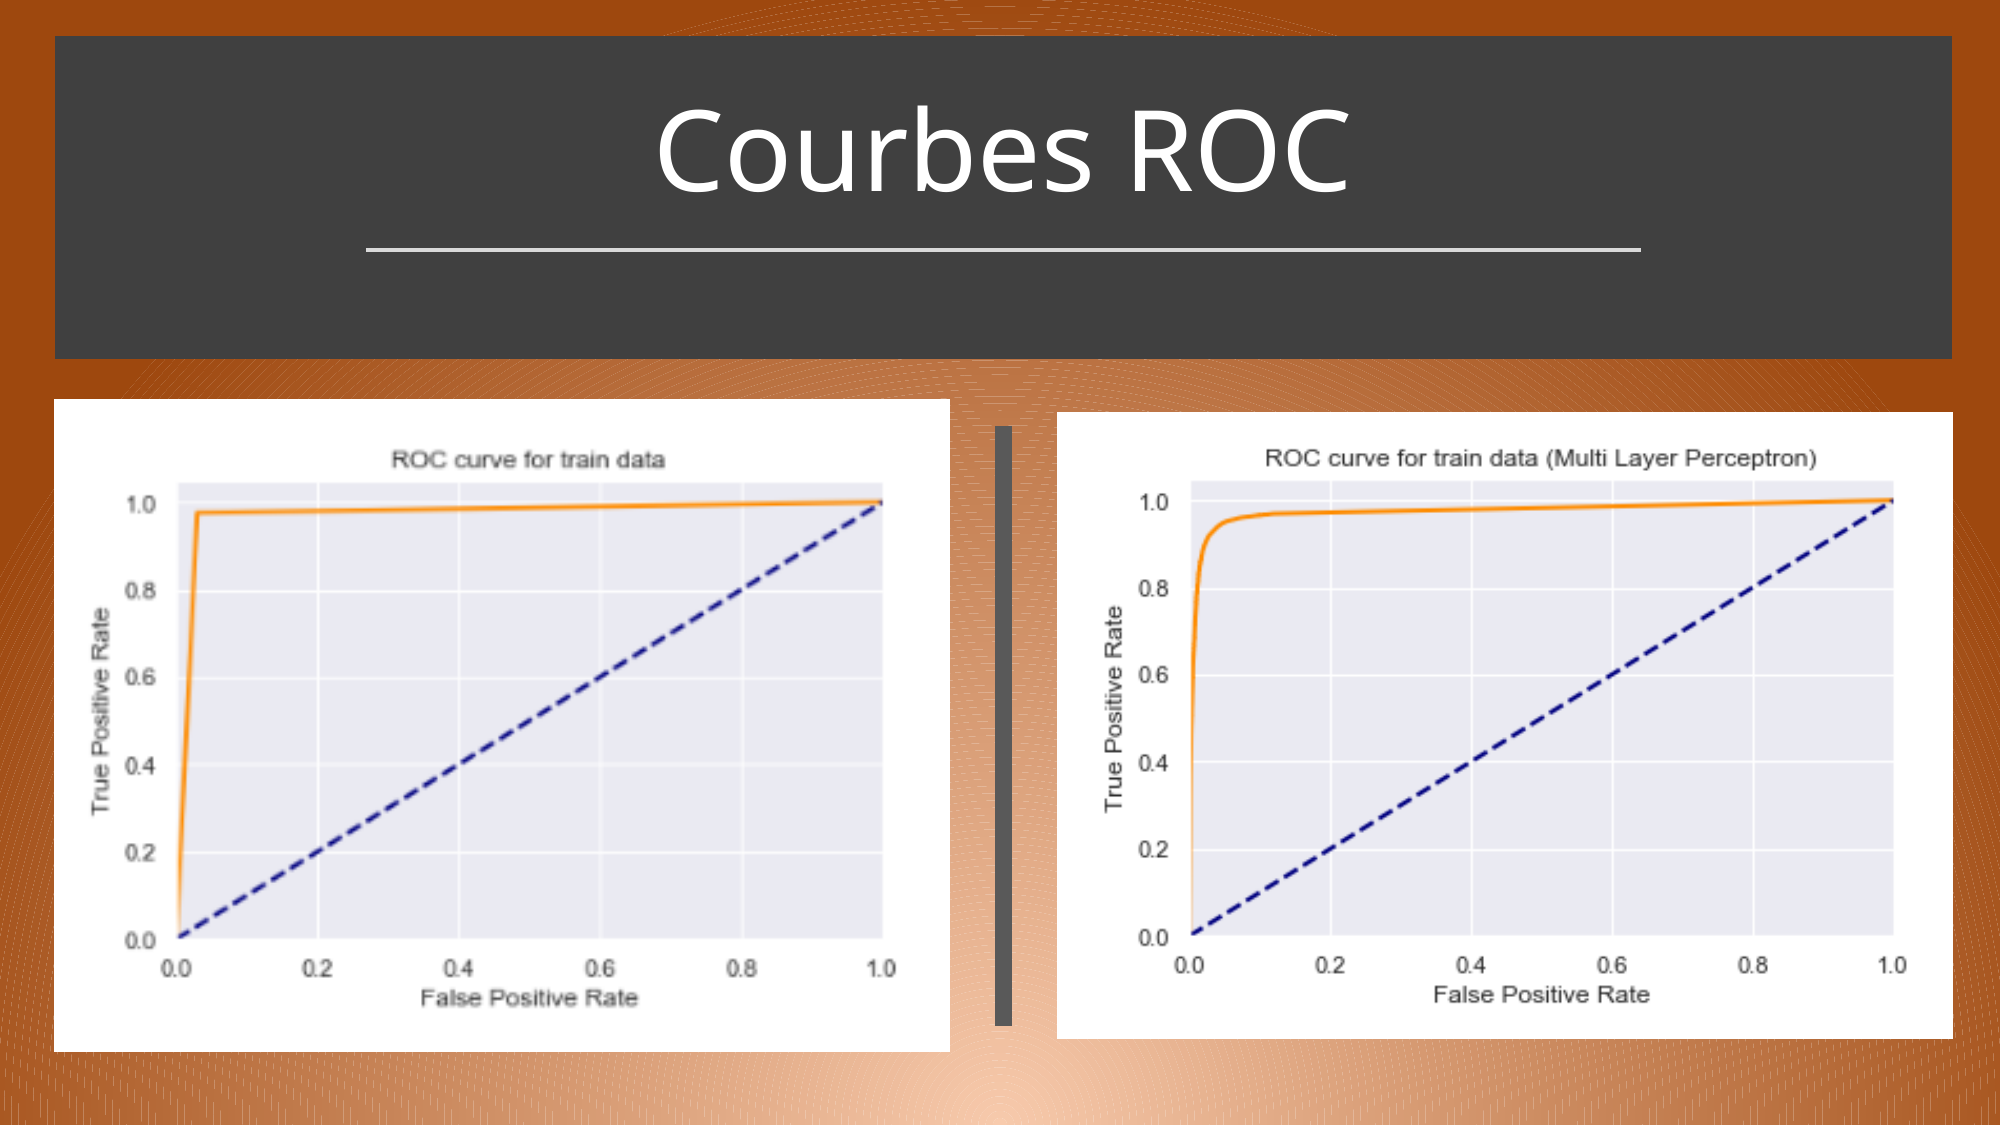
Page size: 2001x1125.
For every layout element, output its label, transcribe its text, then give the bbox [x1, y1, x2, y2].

title Courbes ROC [89, 71, 1917, 224]
text_box [64, 45, 1942, 350]
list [1057, 412, 1953, 1039]
picture [54, 399, 950, 1052]
